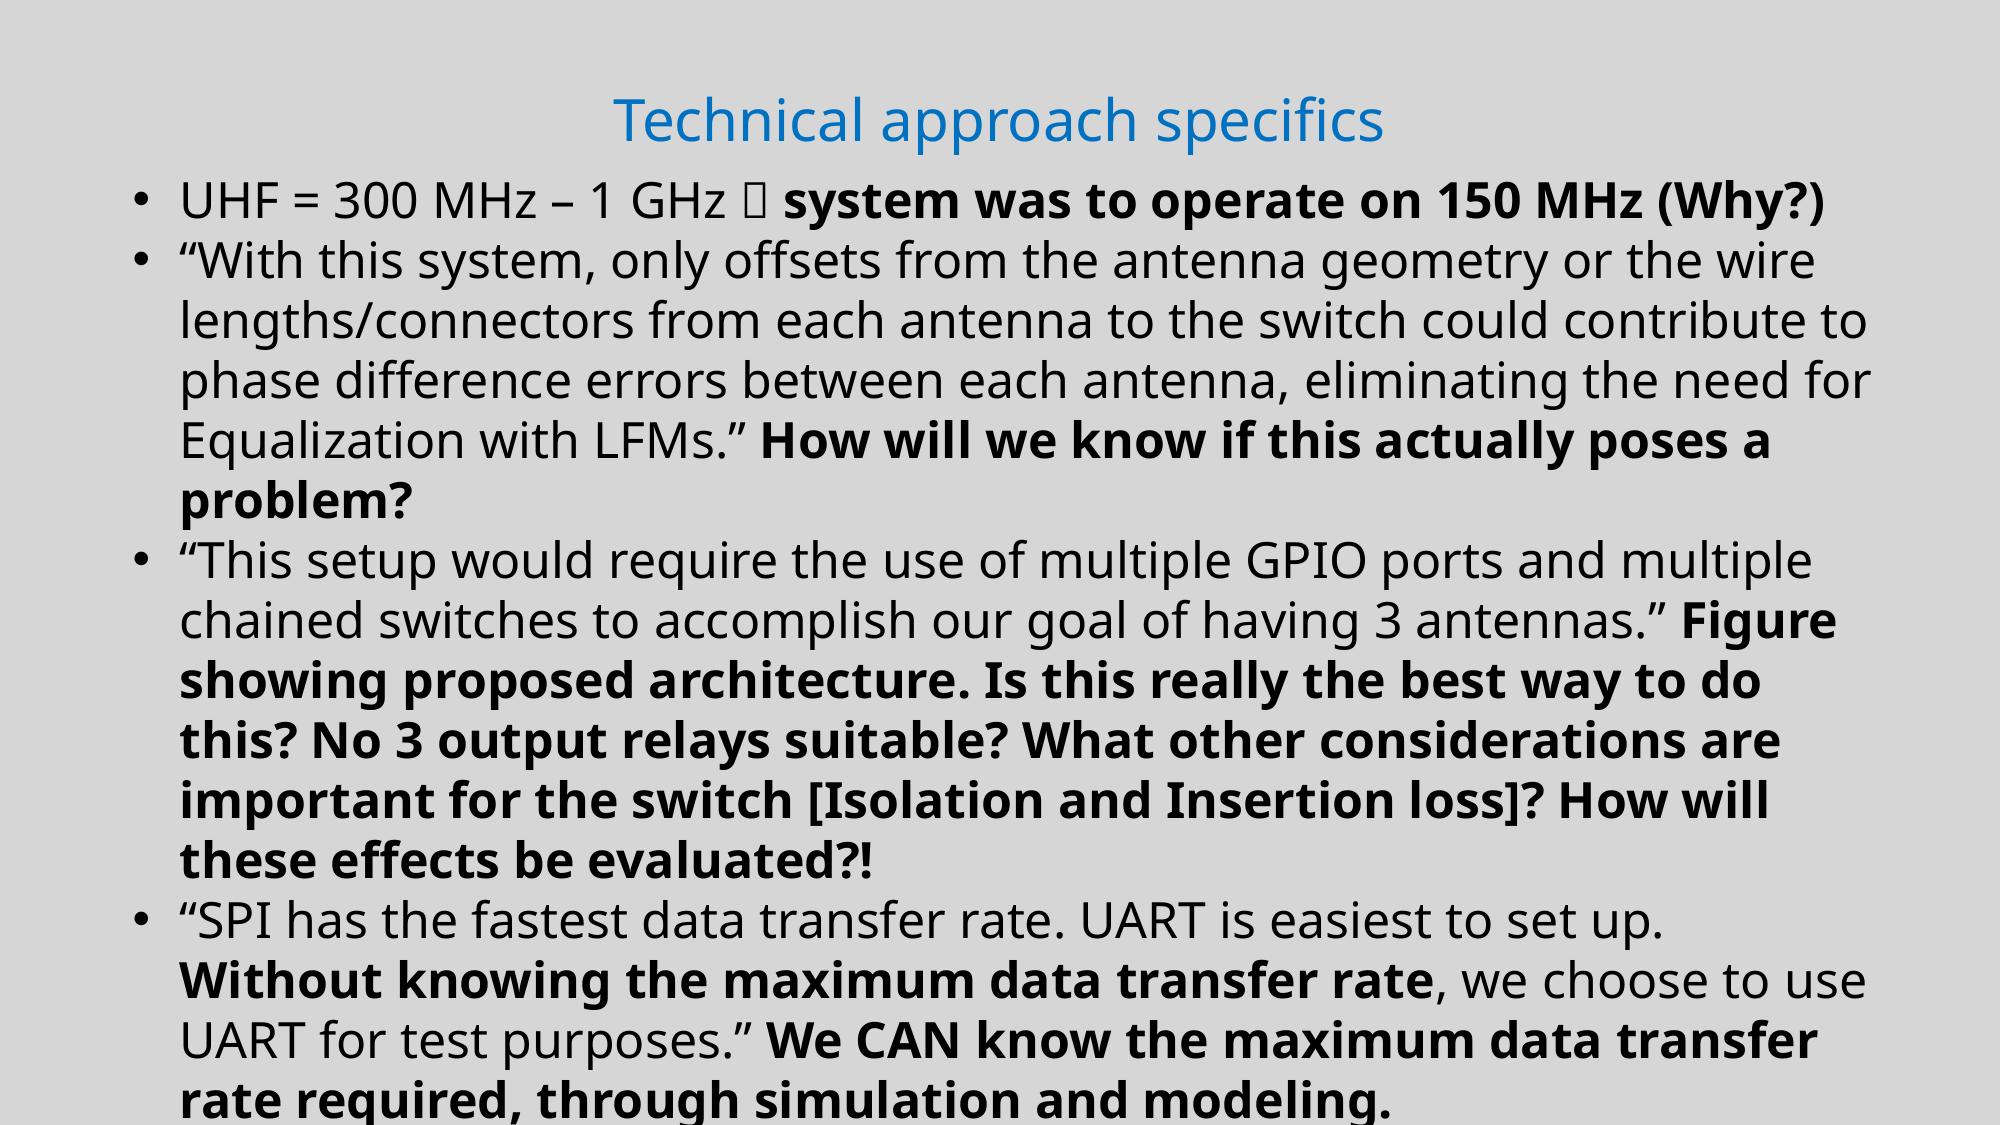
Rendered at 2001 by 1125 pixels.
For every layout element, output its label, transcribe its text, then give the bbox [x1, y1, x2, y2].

text_box Technical approach specifics [270, 75, 1730, 161]
text_box UHF = 300 MHz – 1 GHz  system was to operate on 150 MHz (Why?) “With this system, only offsets from the antenna geometry or the wire lengths/connectors from each antenna to the switch could contribute to phase difference errors between each antenna, eliminating the need for Equalization with LFMs.” How will we know if this actually poses a problem? “This setup would require the use of multiple GPIO ports and multiple chained switches to accomplish our goal of having 3 antennas.” Figure showing proposed architecture. Is this really the best way to do this? No 3 output relays suitable? What other considerations are important for the switch [Isolation and Insertion loss]? How will these effects be evaluated?! “SPI has the fastest data transfer rate. UART is easiest to set up. Without knowing the maximum data transfer rate, we choose to use UART for test purposes.” We CAN know the maximum data transfer rate required, through simulation and modeling. “We will run a program on Raspberry-pi to log those [the AOA] data.” If this is part of the proposal, be explicit about how this will work. [42, 161, 1896, 1125]
